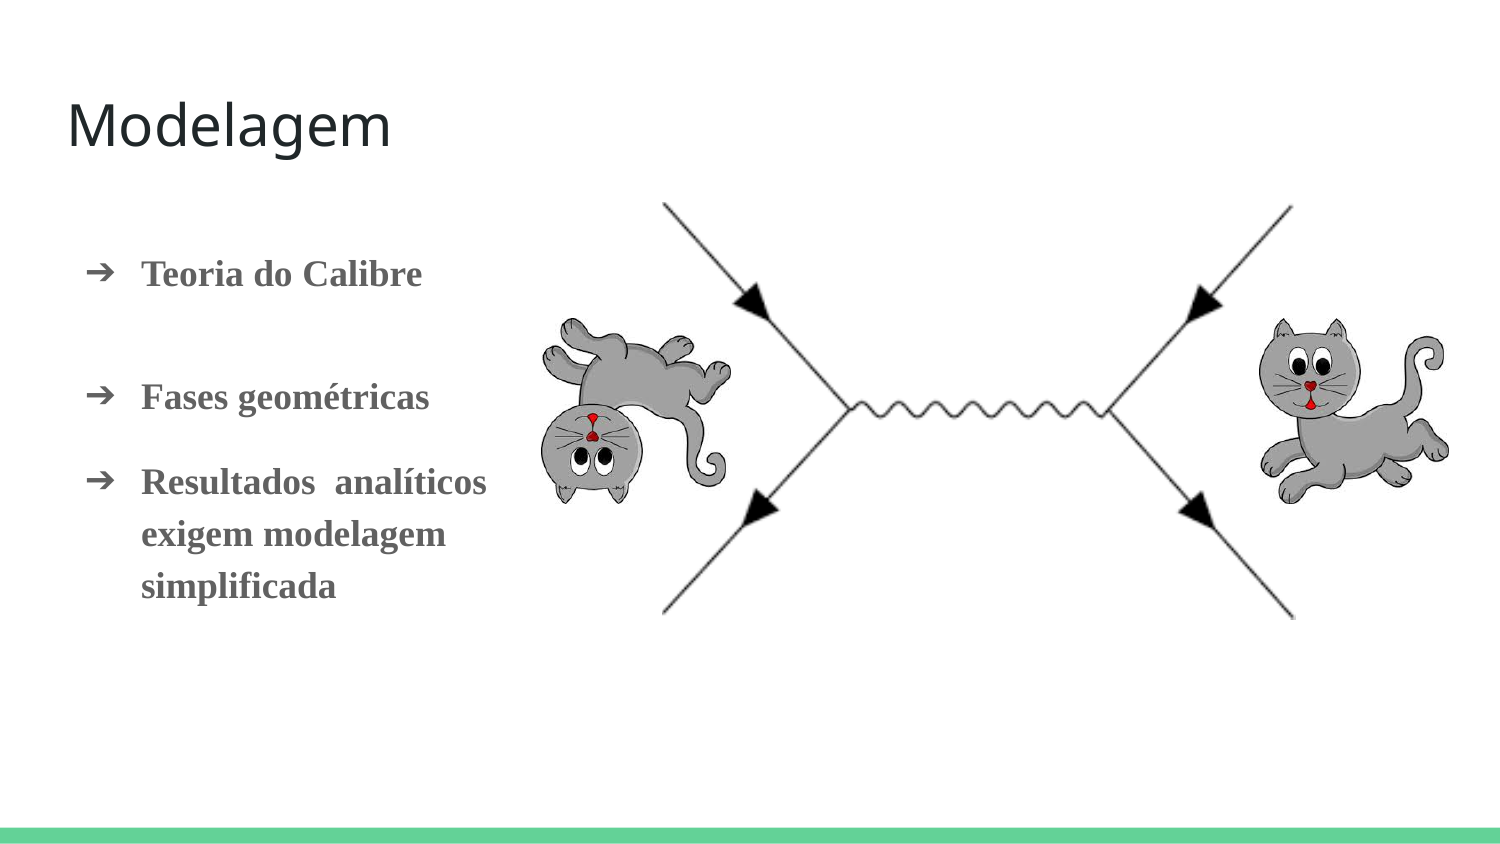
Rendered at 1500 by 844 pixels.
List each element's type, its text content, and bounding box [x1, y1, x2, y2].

list Teoria do Calibre Fases geométricas Resultados analíticos exigem modelagem simplificada [51, 189, 608, 750]
picture [541, 202, 1450, 620]
title Modelagem [51, 72, 1449, 167]
